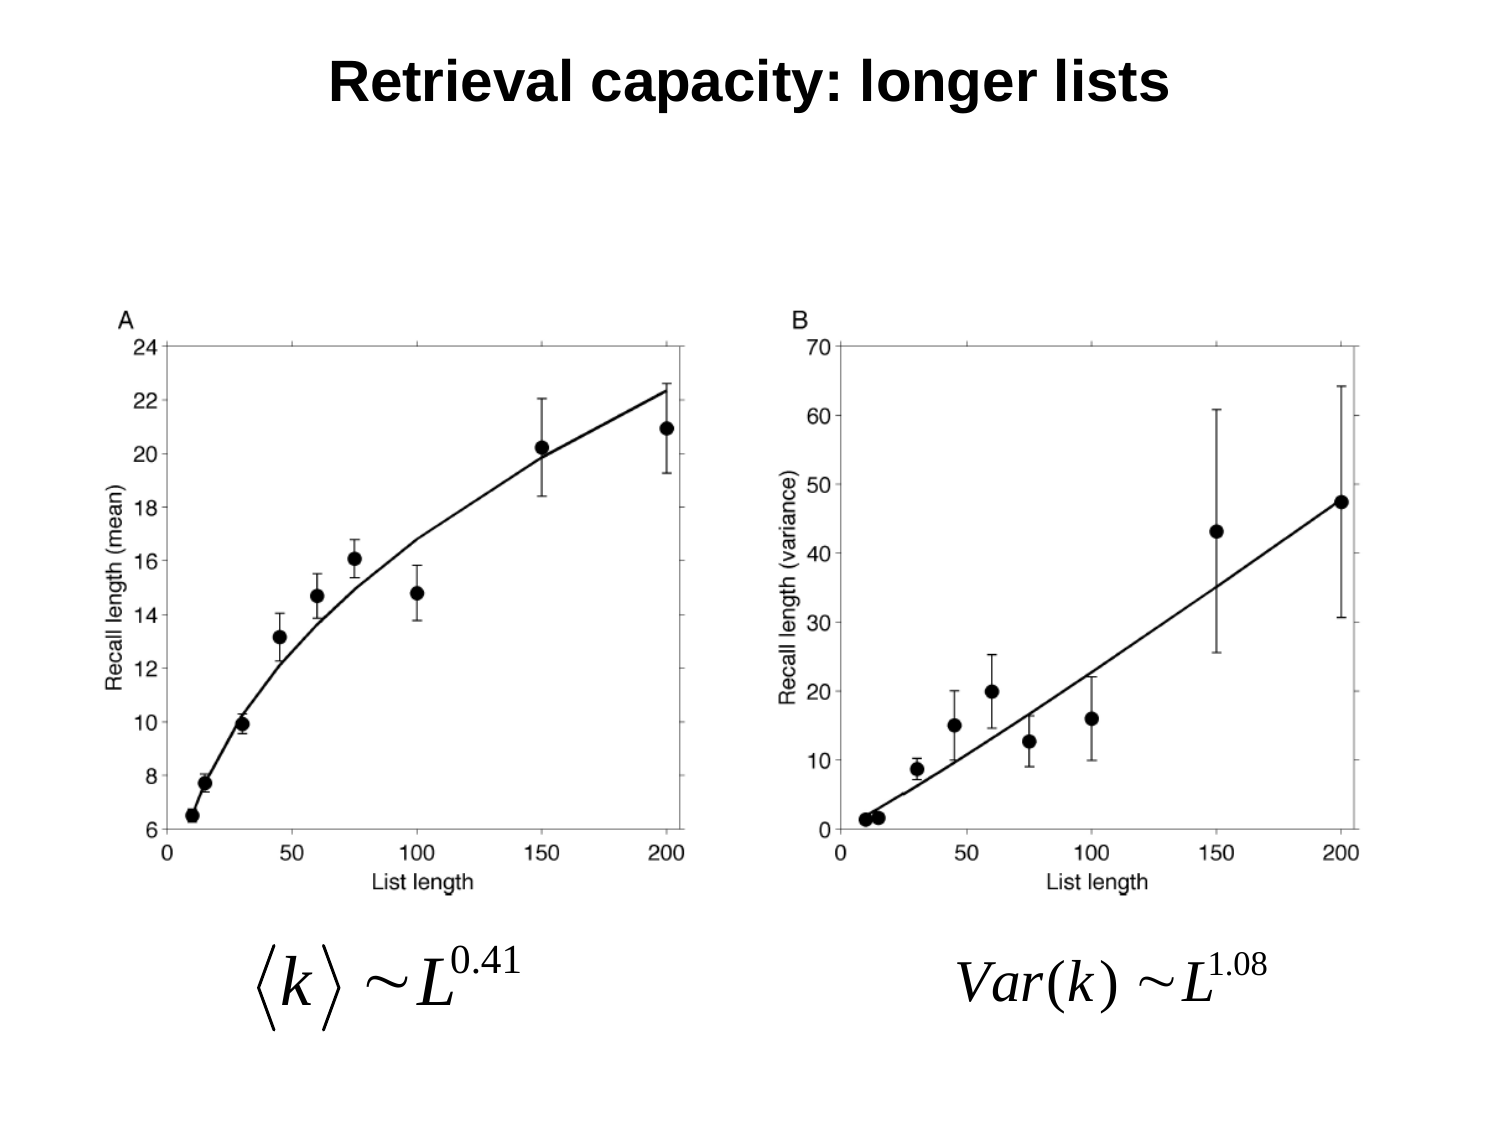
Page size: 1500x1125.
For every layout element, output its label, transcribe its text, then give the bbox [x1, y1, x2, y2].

picture [65, 296, 1448, 929]
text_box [244, 928, 534, 1048]
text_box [952, 937, 1279, 1027]
title Retrieval capacity: longer lists [75, 7, 1425, 149]
